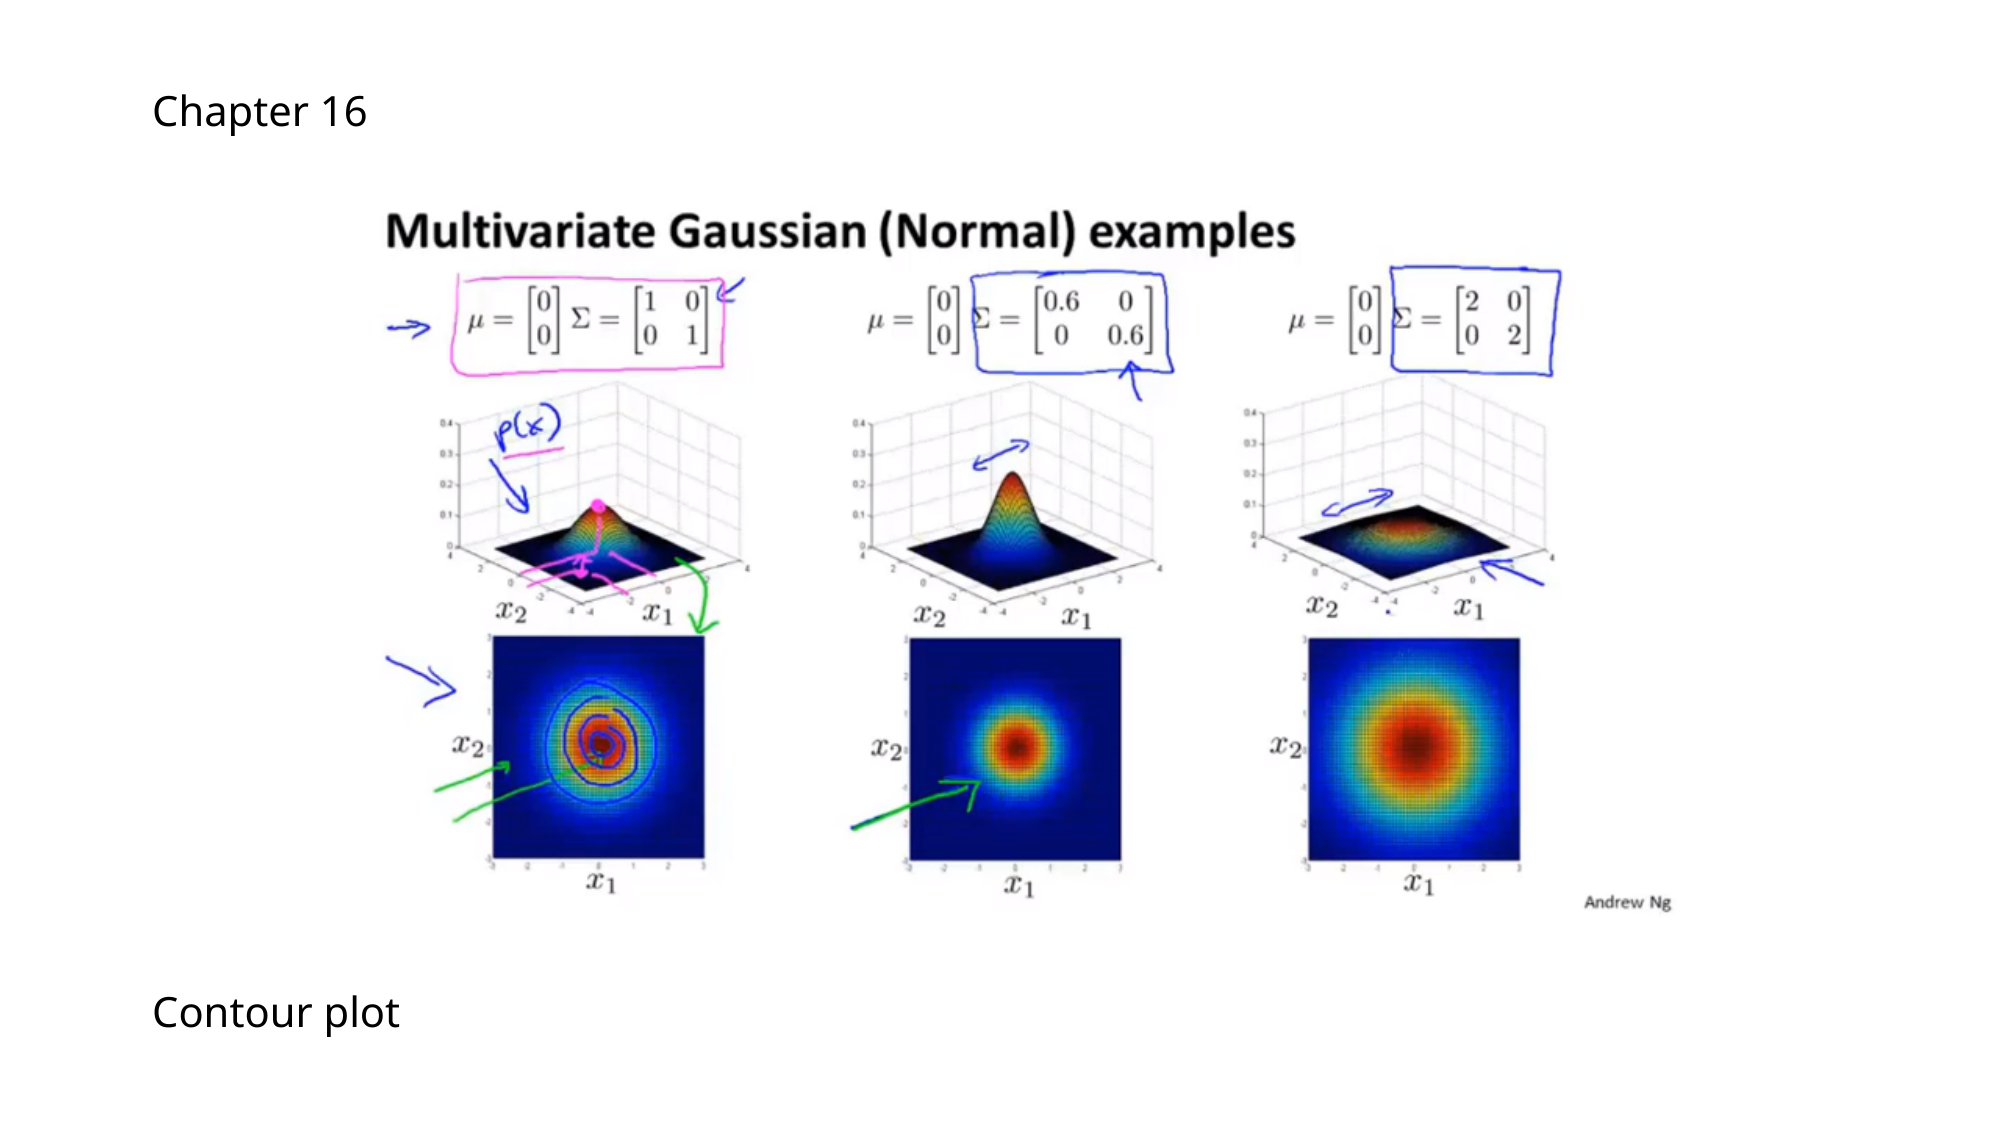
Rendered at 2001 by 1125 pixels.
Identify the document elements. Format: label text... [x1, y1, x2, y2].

text_box Chapter 16 Contour plot [137, 77, 1926, 1043]
picture [375, 205, 1688, 925]
